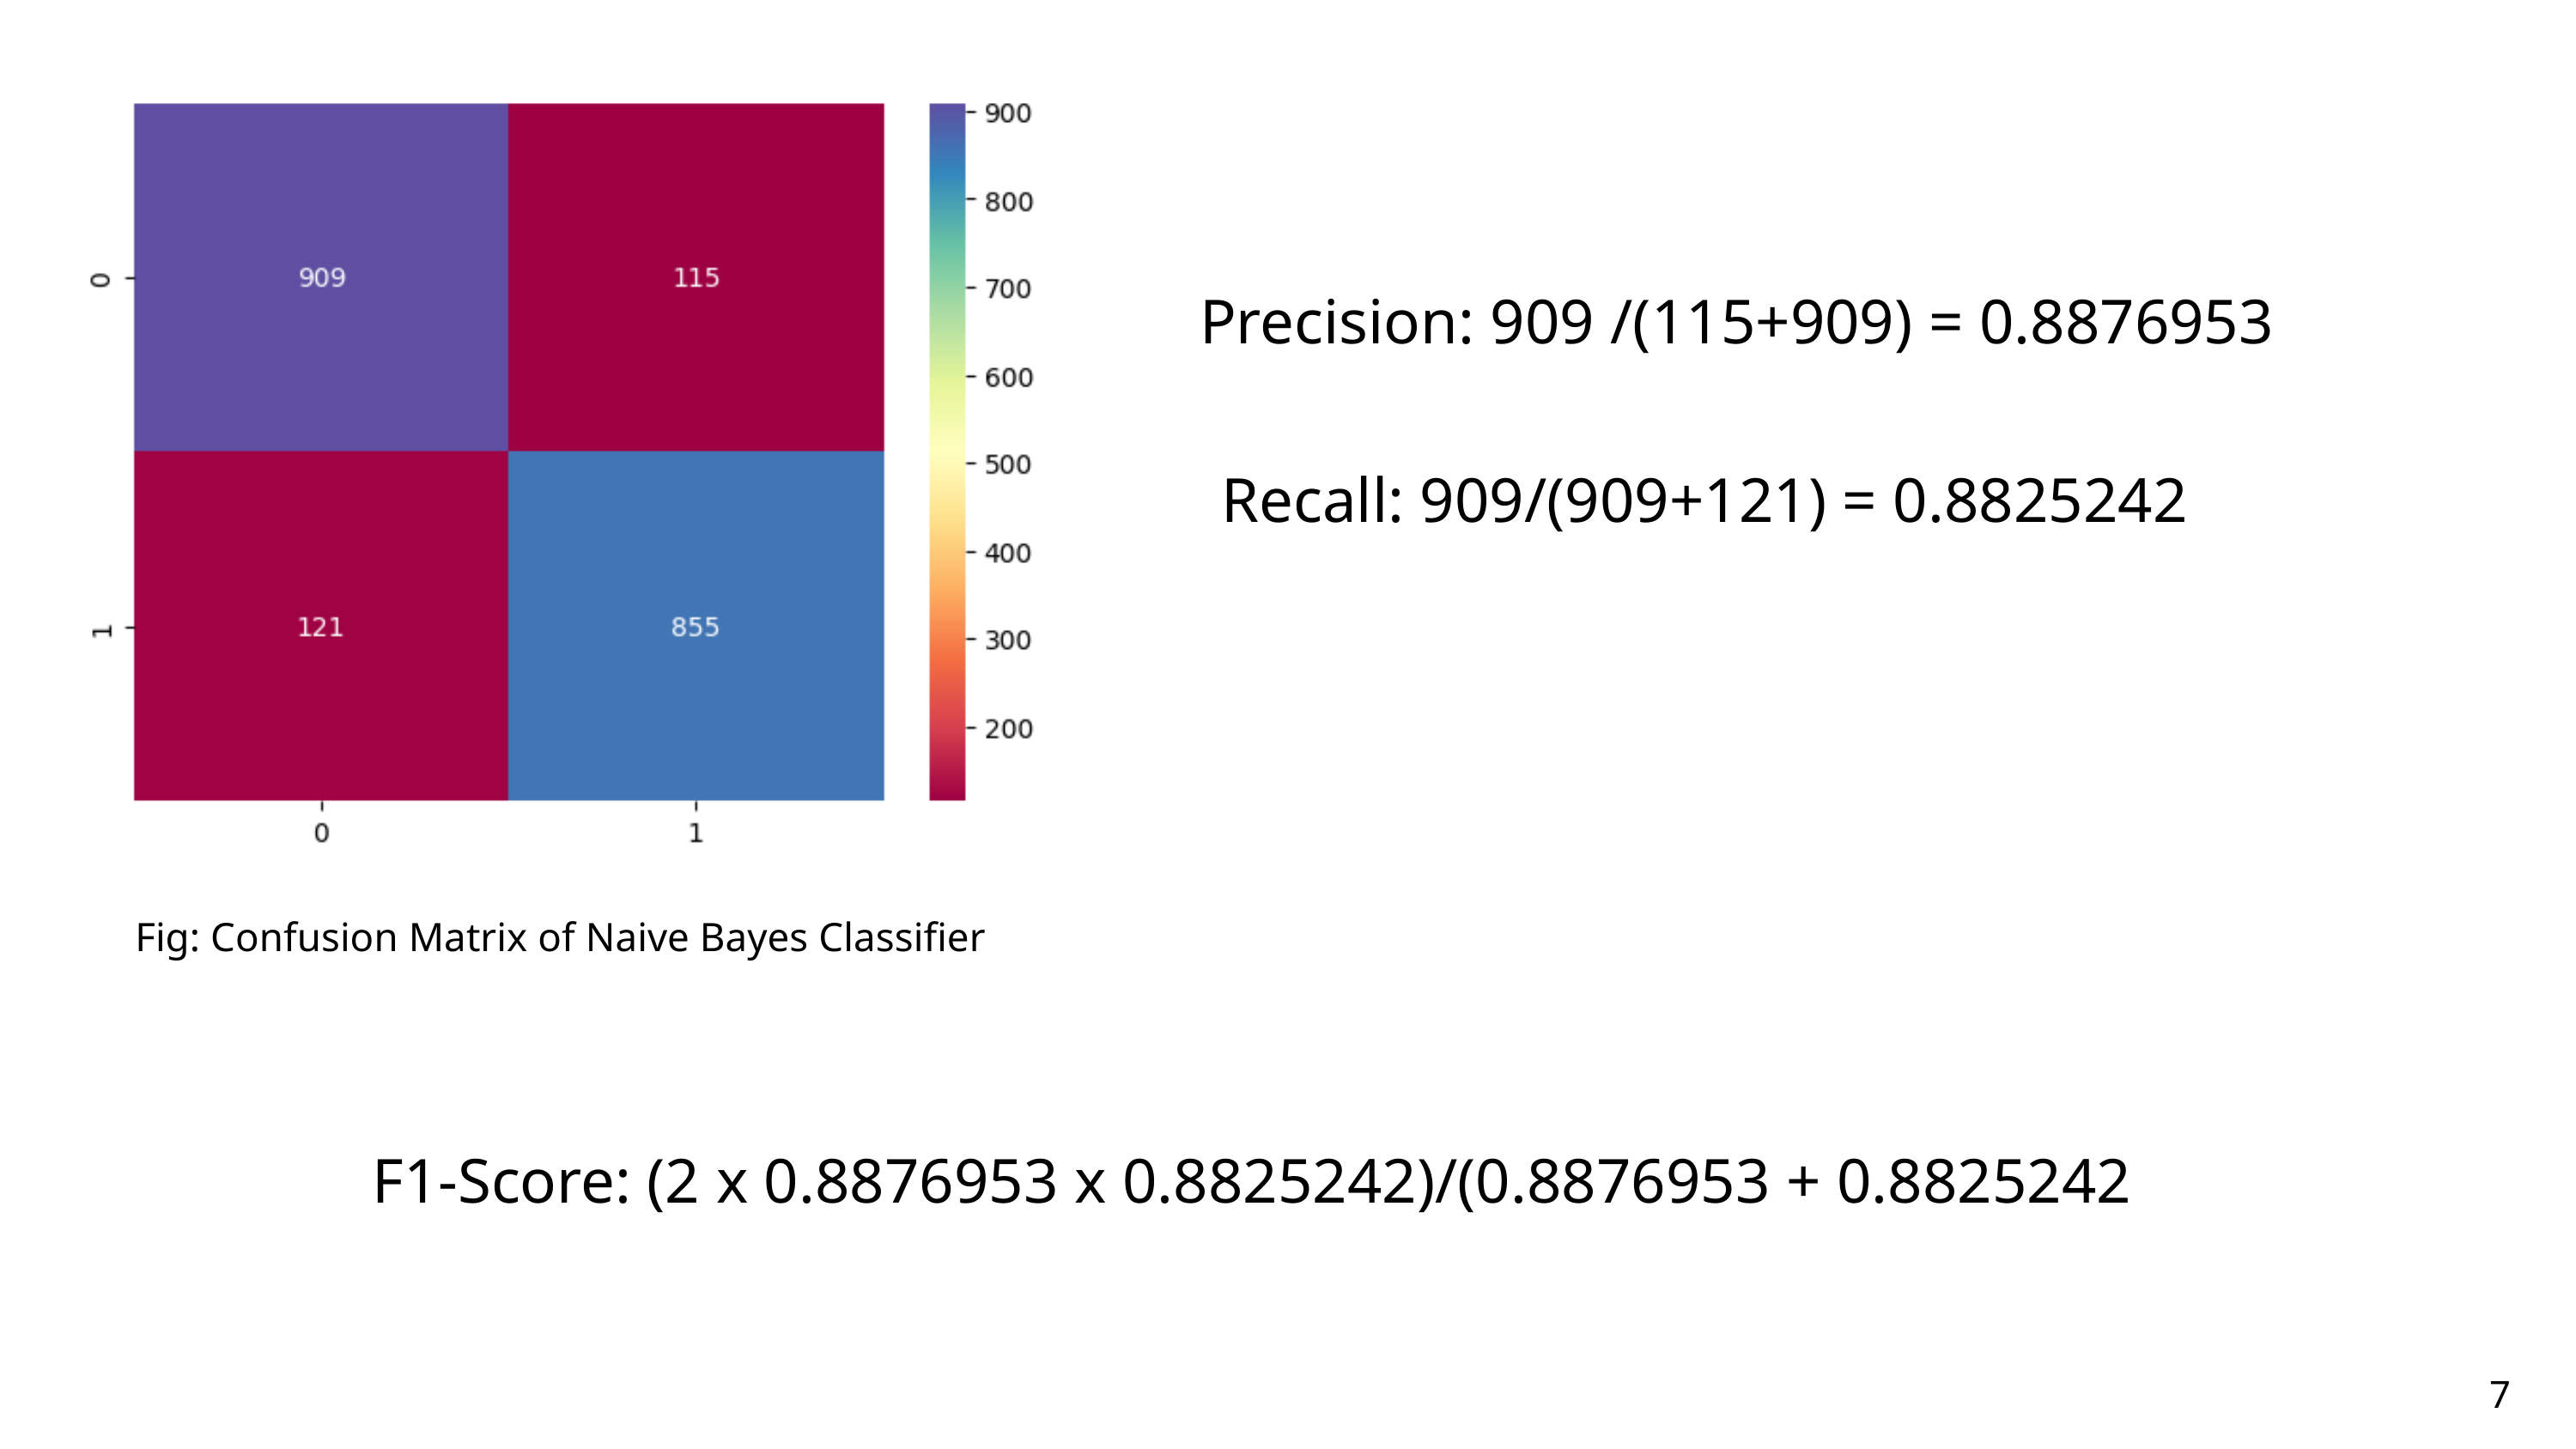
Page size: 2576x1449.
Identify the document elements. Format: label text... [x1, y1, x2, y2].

text_box [70, 83, 1051, 865]
text_box Recall: 909/(909+121) = 0.8825242 [1200, 449, 2242, 535]
text_box 7 [2489, 1363, 2508, 1416]
text_box Fig: Confusion Matrix of Naive Bayes Classifier [126, 904, 995, 960]
text_box F1-Score: (2 x 0.8876953 x 0.8825242)/(0.8876953 + 0.8825242 [246, 1130, 2257, 1216]
text_box Precision: 909 /(115+909) = 0.8876953 [1200, 270, 2475, 356]
